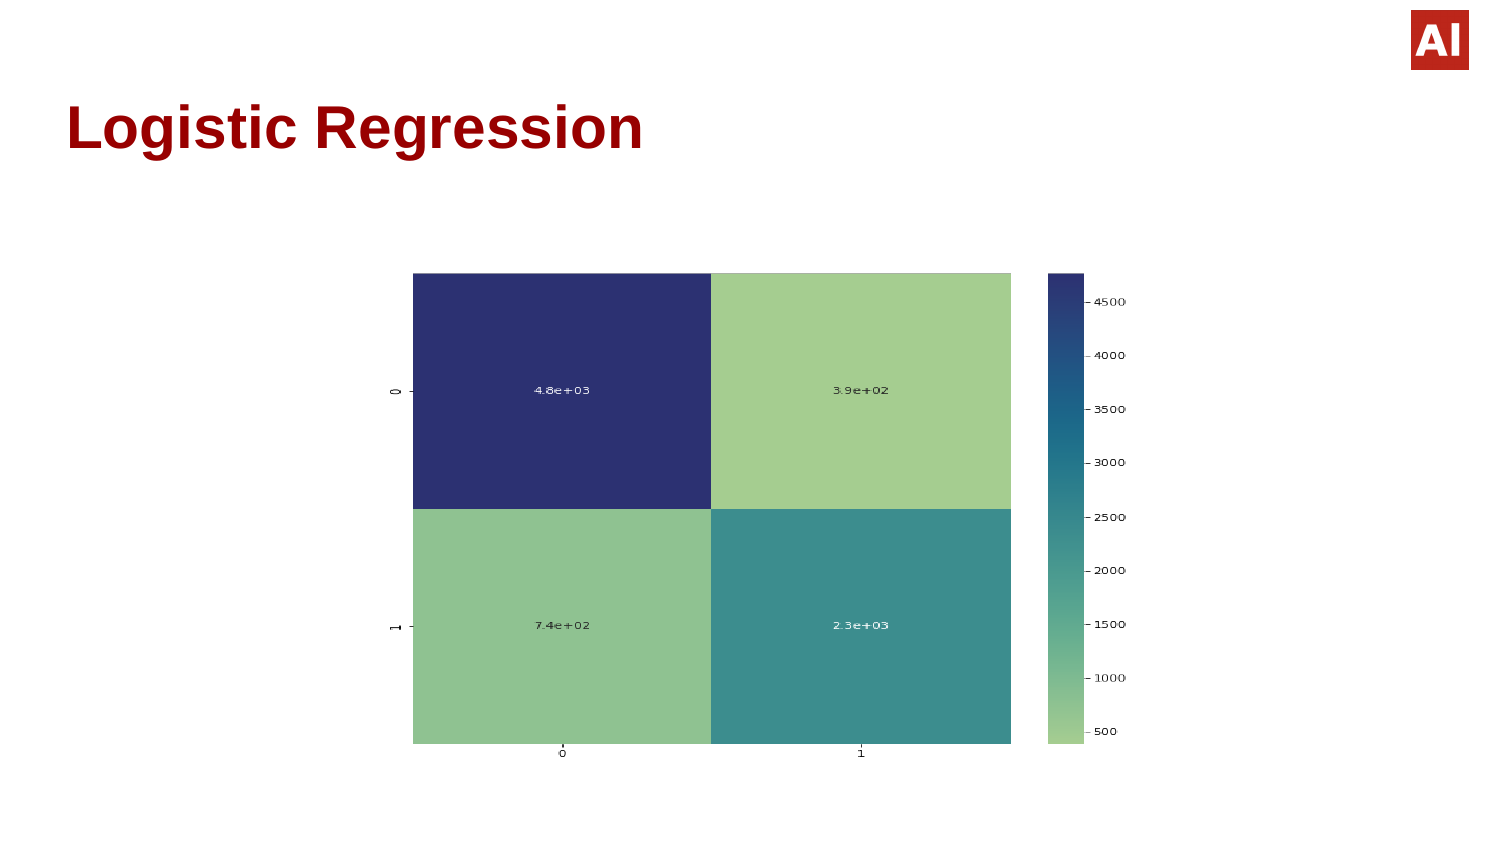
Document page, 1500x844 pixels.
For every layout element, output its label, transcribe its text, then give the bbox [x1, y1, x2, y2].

title Logistic Regression [51, 72, 1449, 167]
picture [380, 267, 1137, 764]
picture [1411, 10, 1469, 70]
